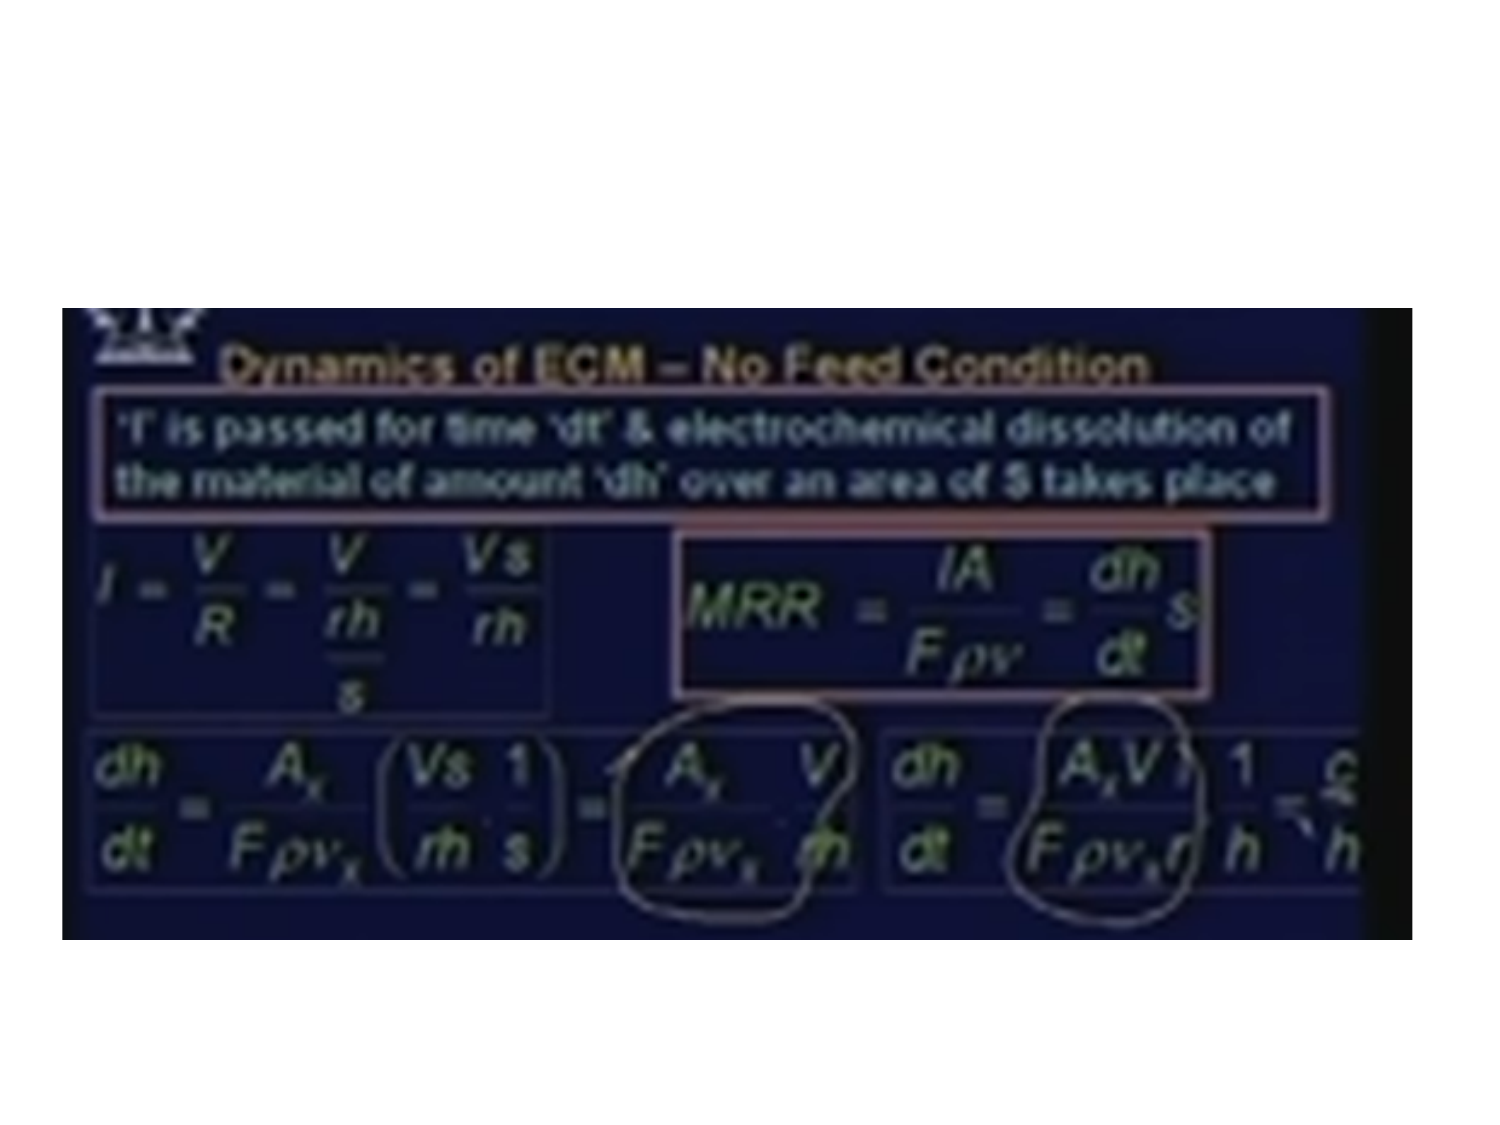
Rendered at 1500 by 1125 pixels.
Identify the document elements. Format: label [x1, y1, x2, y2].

list [62, 308, 1413, 940]
